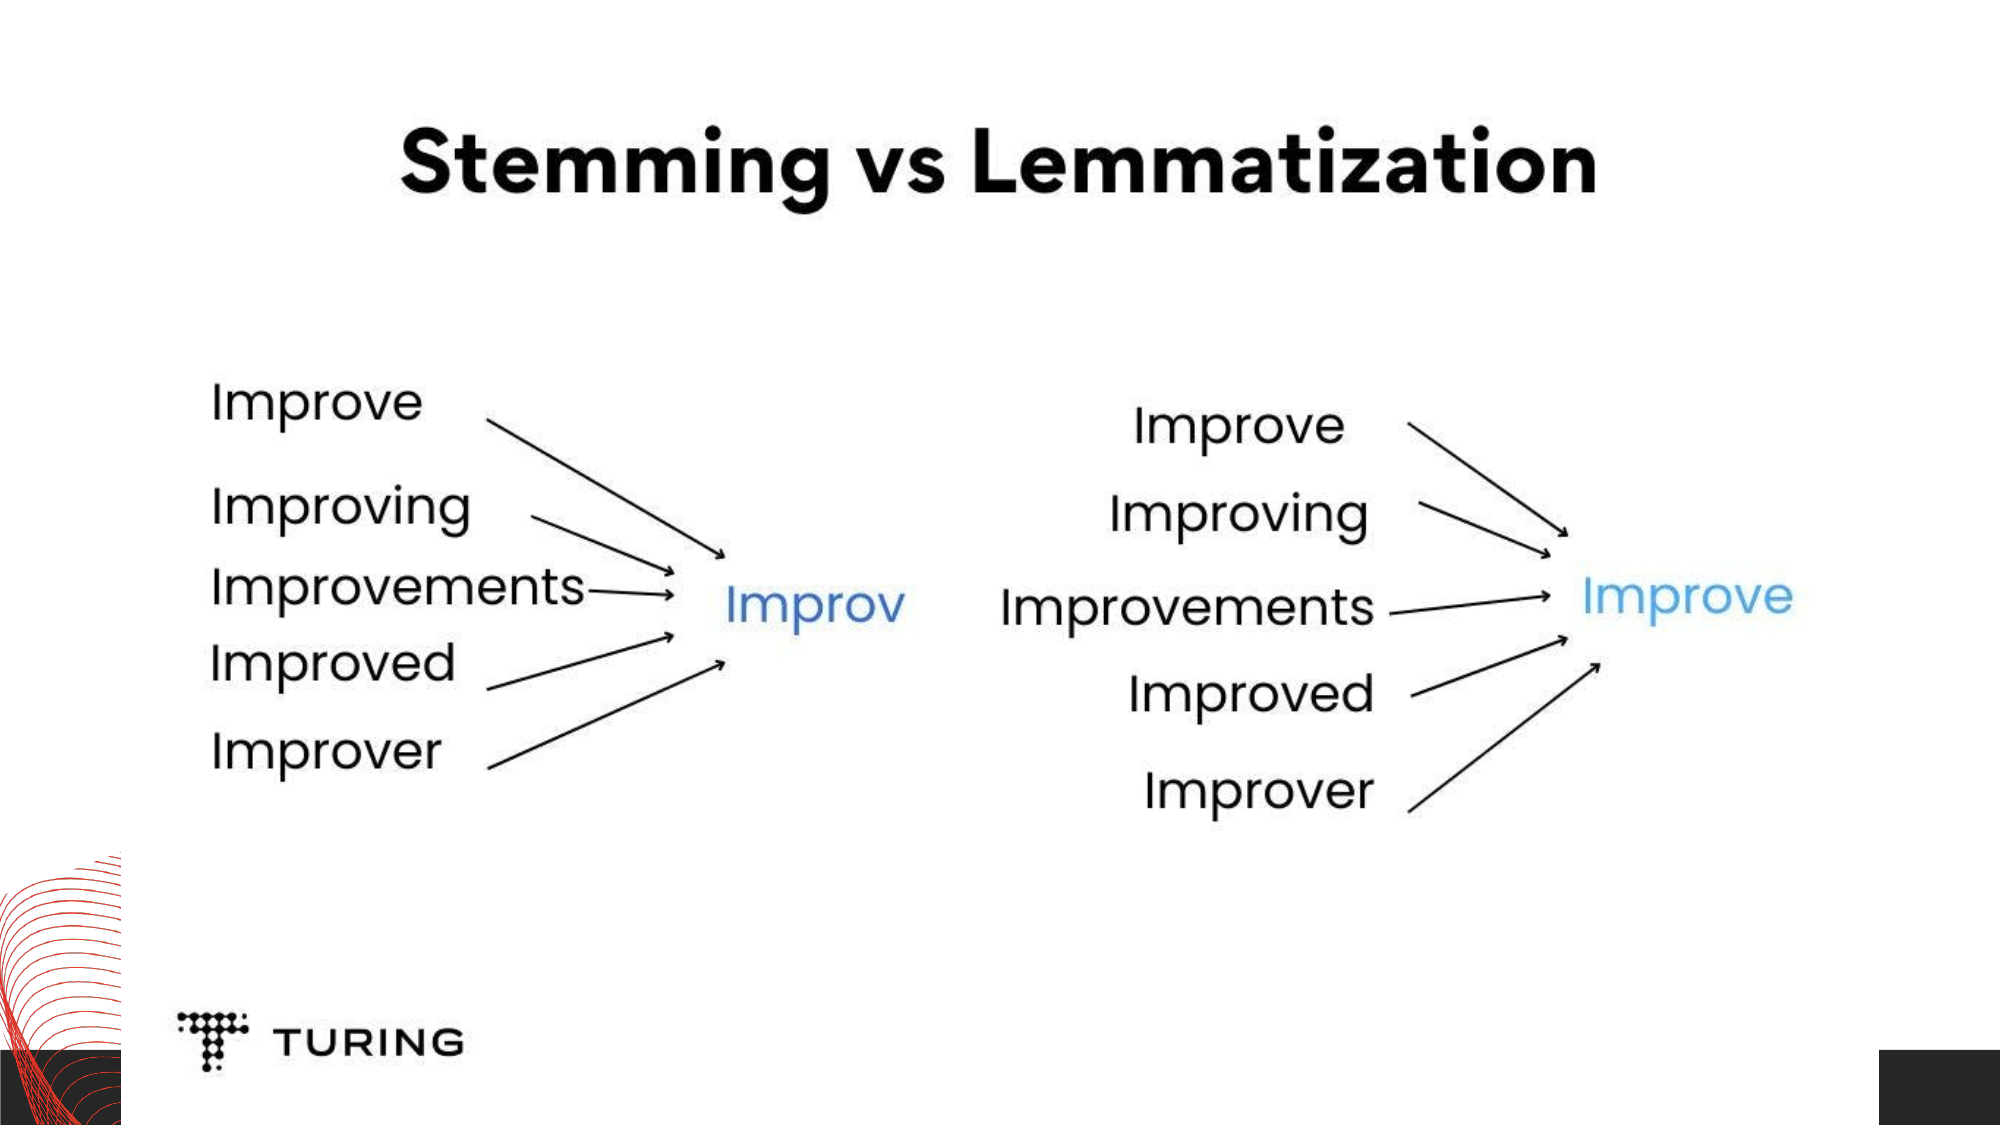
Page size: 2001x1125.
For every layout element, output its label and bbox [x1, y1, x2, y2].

text_box [0, 853, 117, 1125]
picture [120, 0, 1880, 1125]
